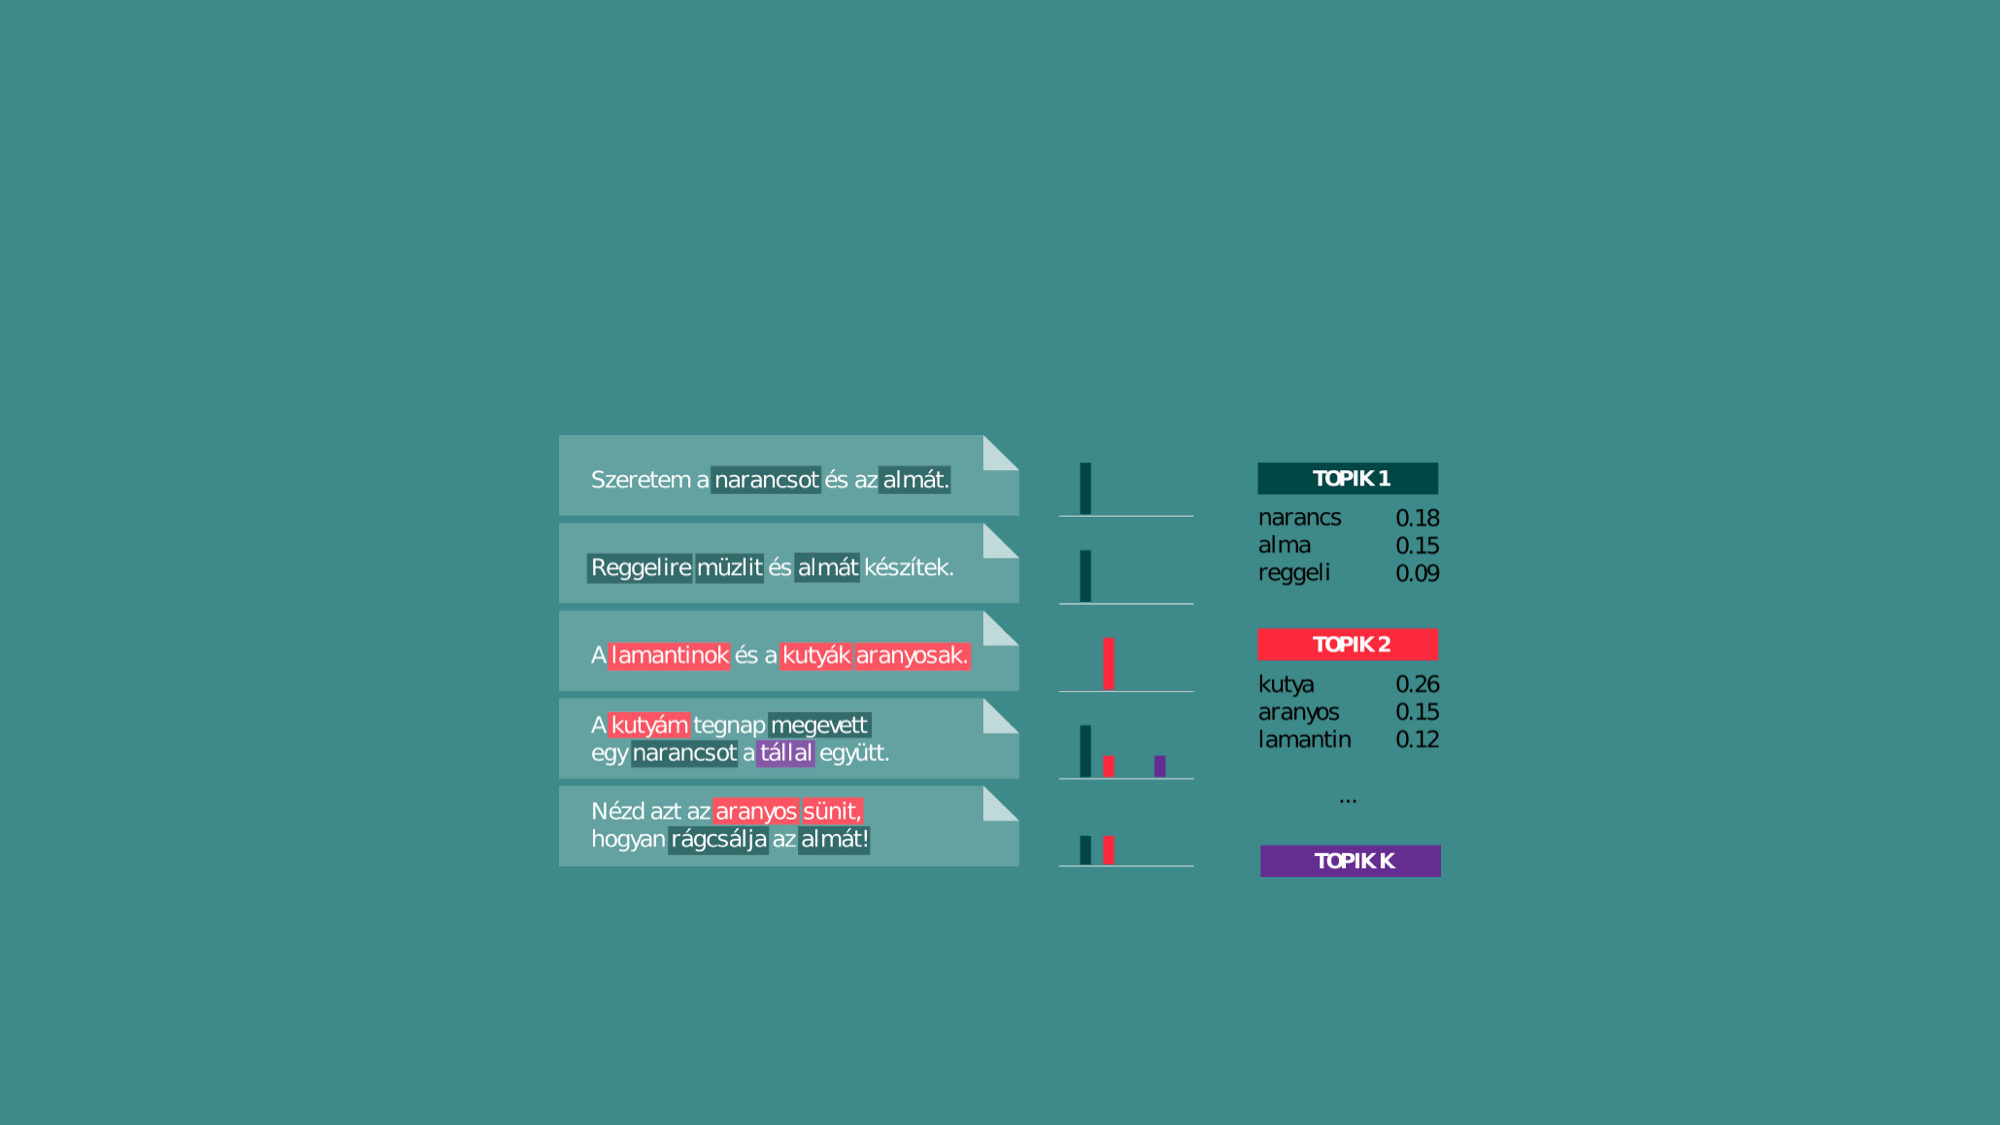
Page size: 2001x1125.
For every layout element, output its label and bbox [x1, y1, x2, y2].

list [558, 435, 1441, 877]
